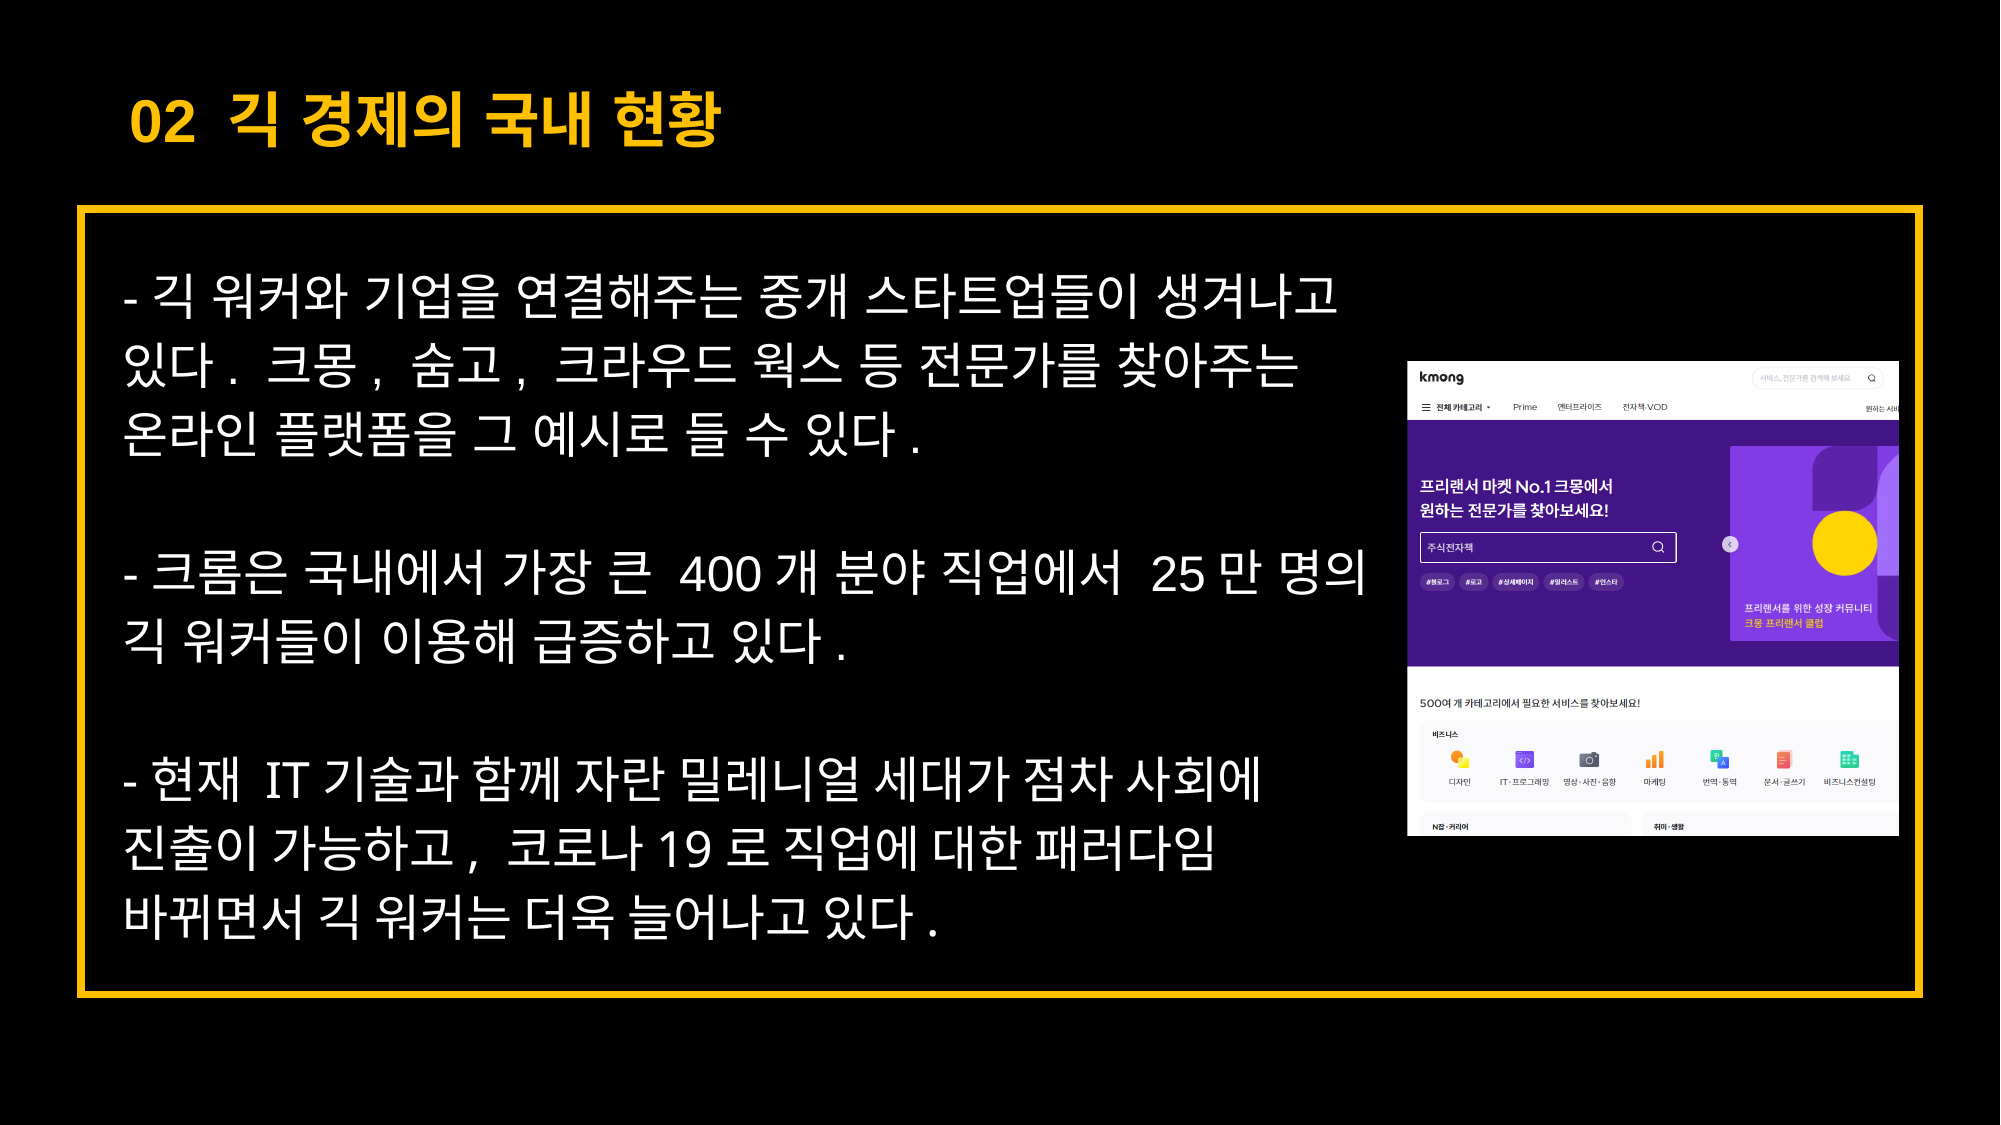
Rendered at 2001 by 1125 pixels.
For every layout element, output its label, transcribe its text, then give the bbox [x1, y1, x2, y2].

picture [1407, 361, 1900, 837]
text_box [80, 67, 949, 157]
text_box -긱 워커와 기업을 연결해주는 중개 스타트업들이 생겨나고 있다. 크몽, 숨고, 크라우드 웍스 등 전문가를 찾아주는 온라인 플랫폼을 그 예시로 들 수 있다. -크롬은 국내에서 가장 큰 400개 분야 직업에서 25만 명의 긱 워커들이 이용해 급증하고 있다. -현재 IT기술과 함께 자란 밀레니얼 세대가 점차 사회에 진출이 가능하고, 코로나19로 직업에 대한 패러다임 바뀌면서 긱 워커는 더욱 늘어나고 있다. [107, 249, 1393, 954]
text_box [80, 208, 1920, 995]
